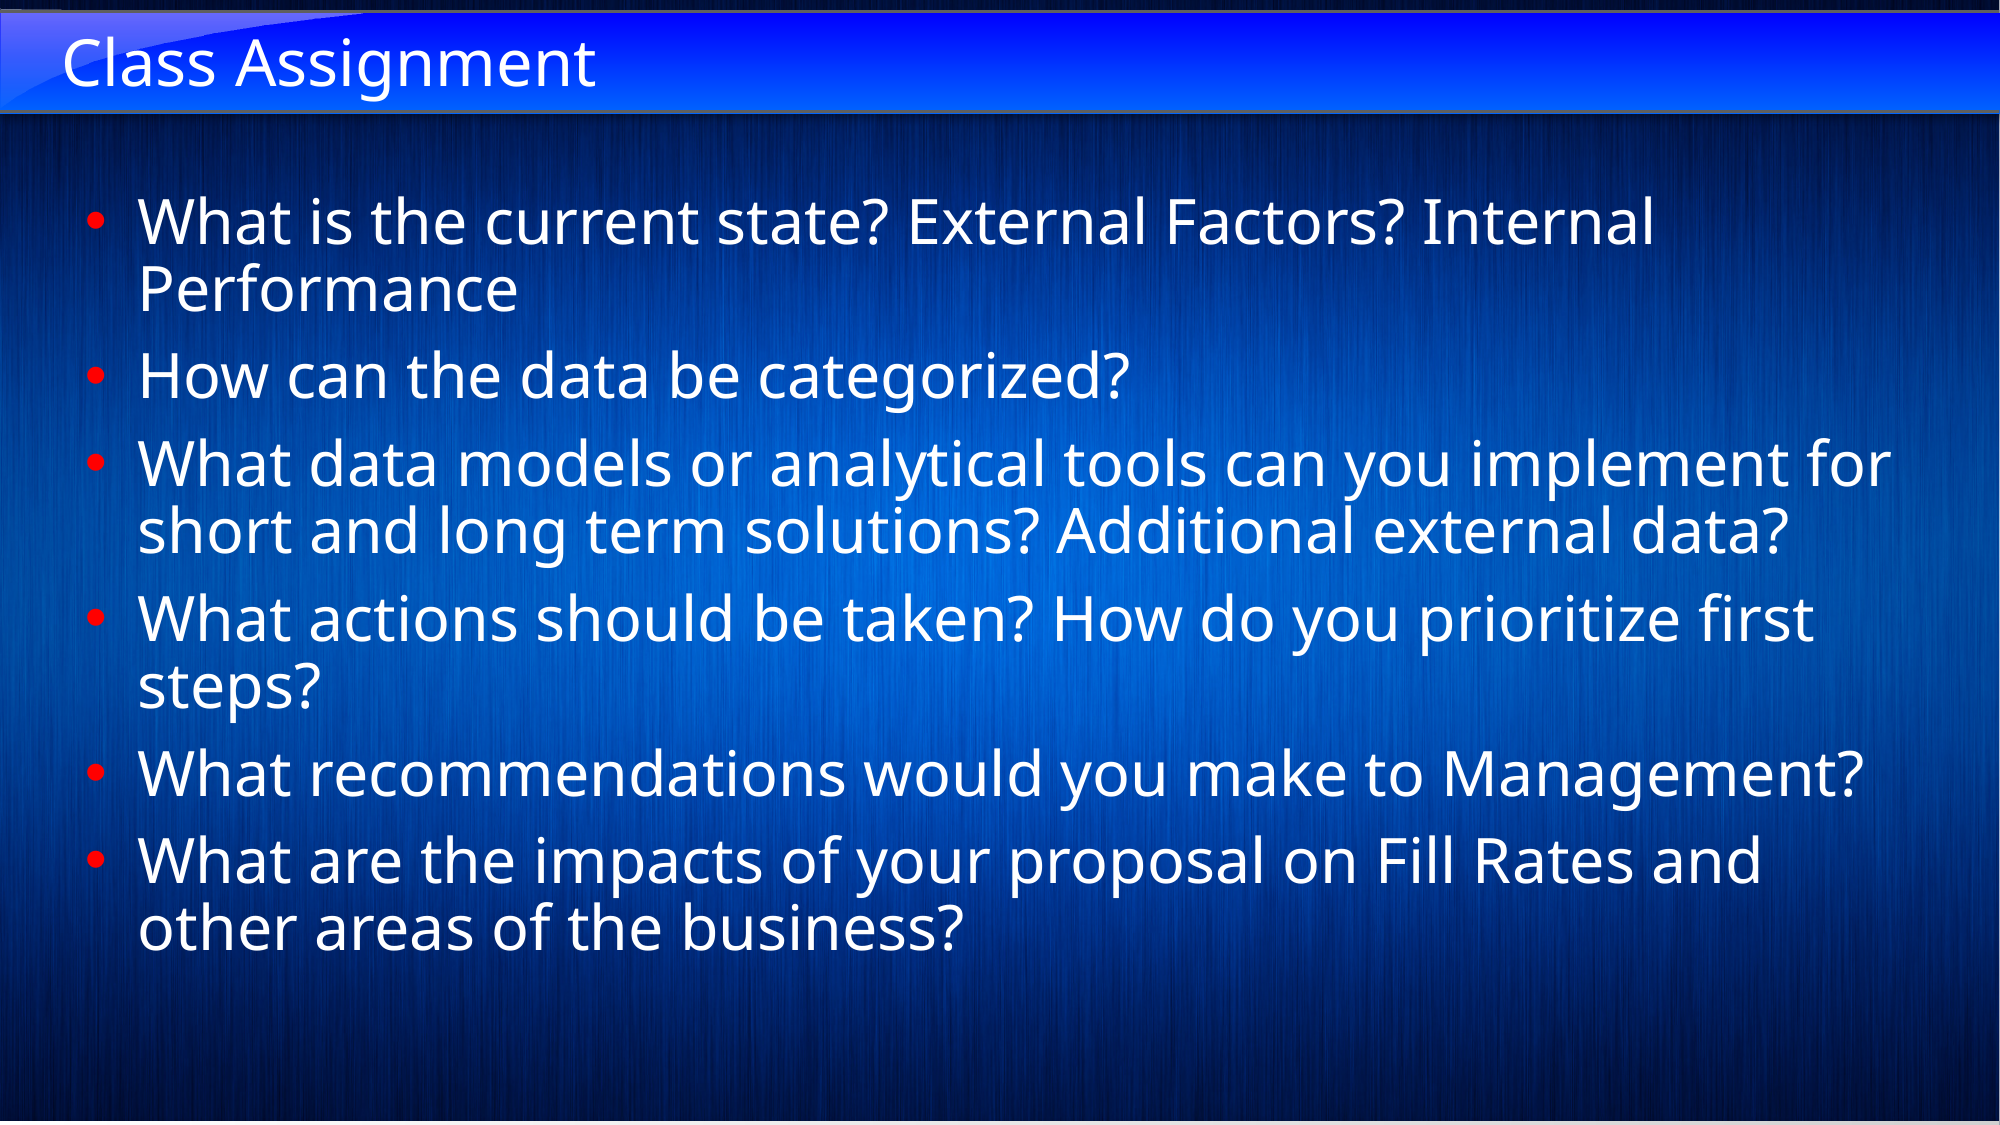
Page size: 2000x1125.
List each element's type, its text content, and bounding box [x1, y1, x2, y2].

title Class Assignment [46, 22, 1771, 109]
text_box What is the current state? External Factors? Internal Performance How can the data be categorized? What data models or analytical tools can you implement for short and long term solutions? Additional external data? What actions should be taken? How do you prioritize first steps? What recommendations would you make to Management? What are the impacts of your proposal on Fill Rates and other areas of the business? [69, 182, 1912, 1064]
picture [0, 114, 2000, 1125]
picture [0, 0, 2000, 10]
